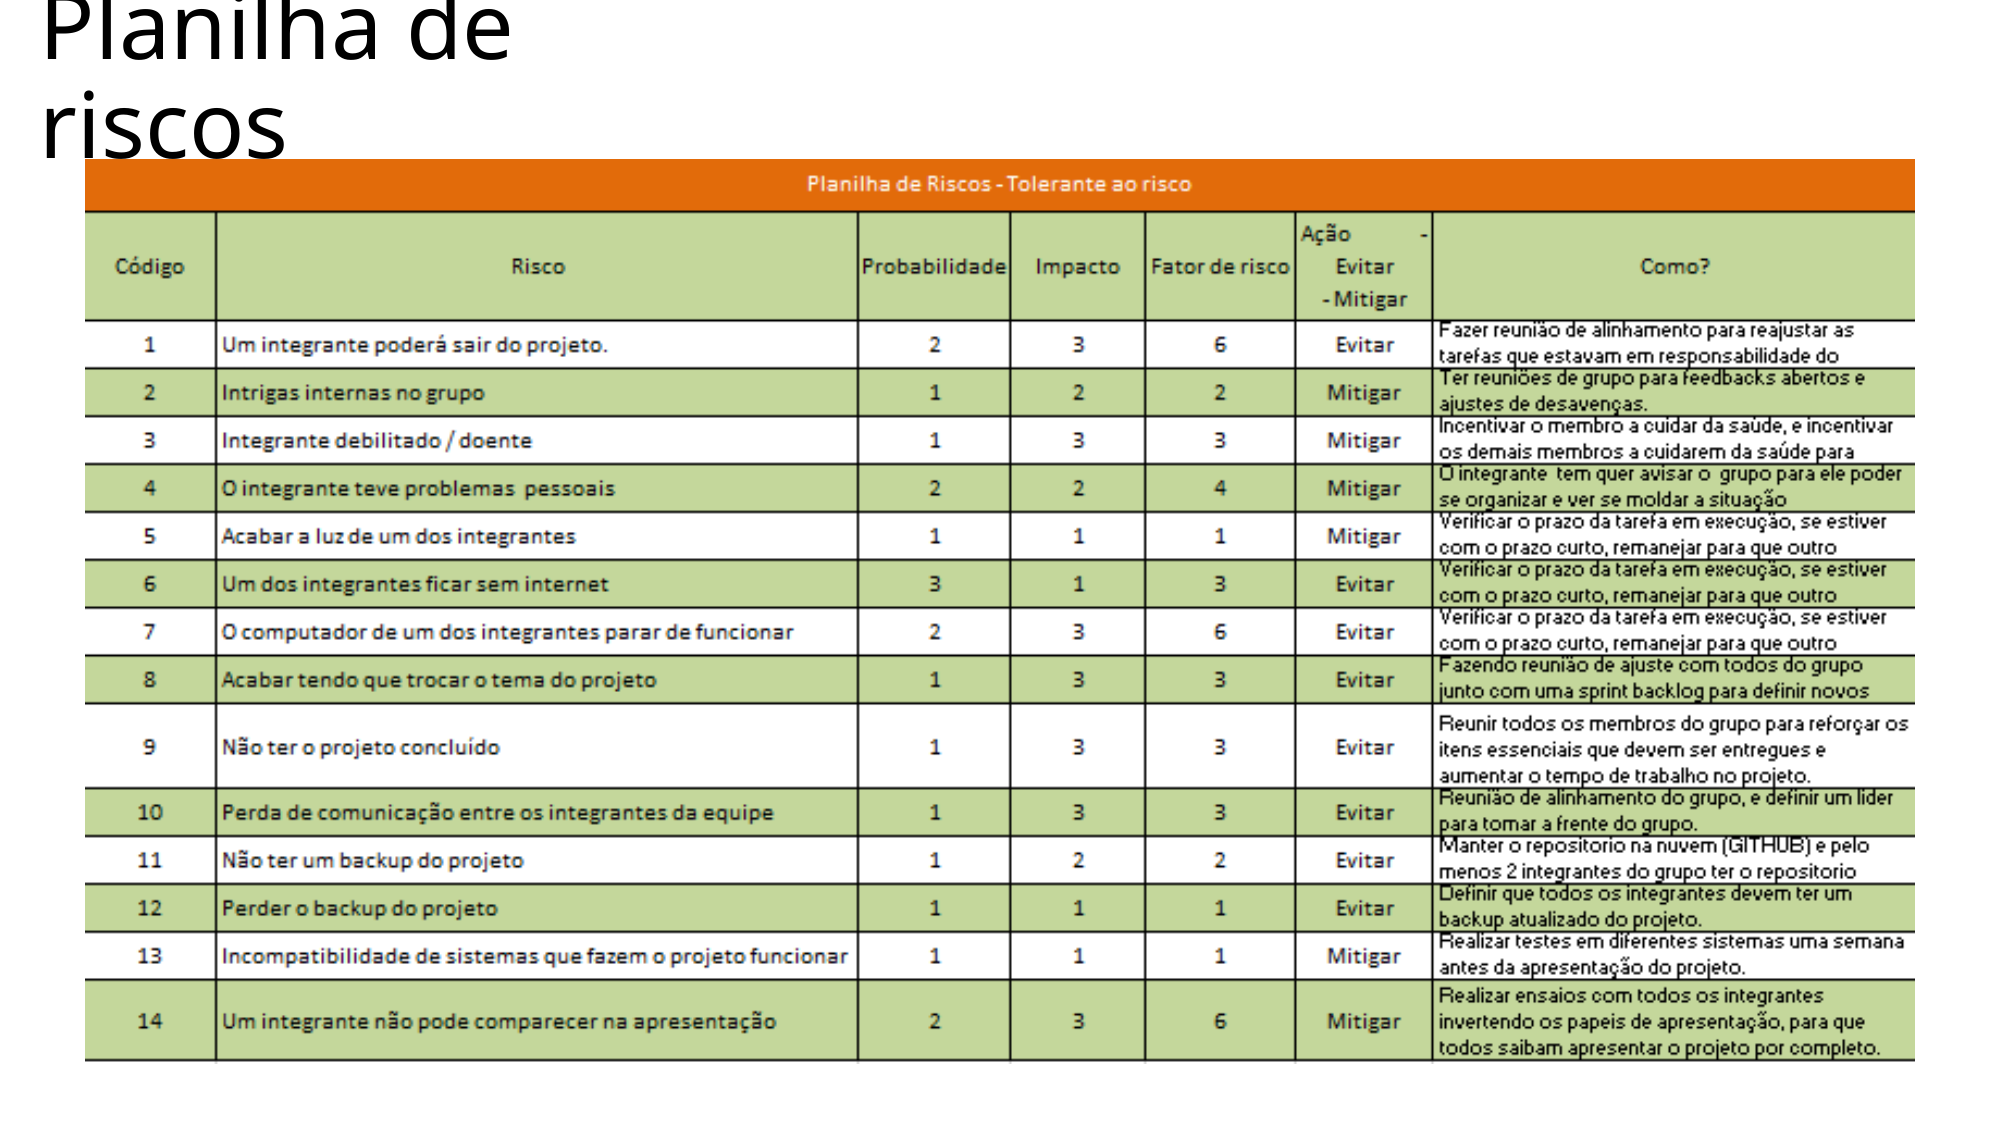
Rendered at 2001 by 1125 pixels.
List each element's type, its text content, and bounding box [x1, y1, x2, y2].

title Planilha de riscos [24, 0, 707, 160]
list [85, 159, 1915, 1065]
